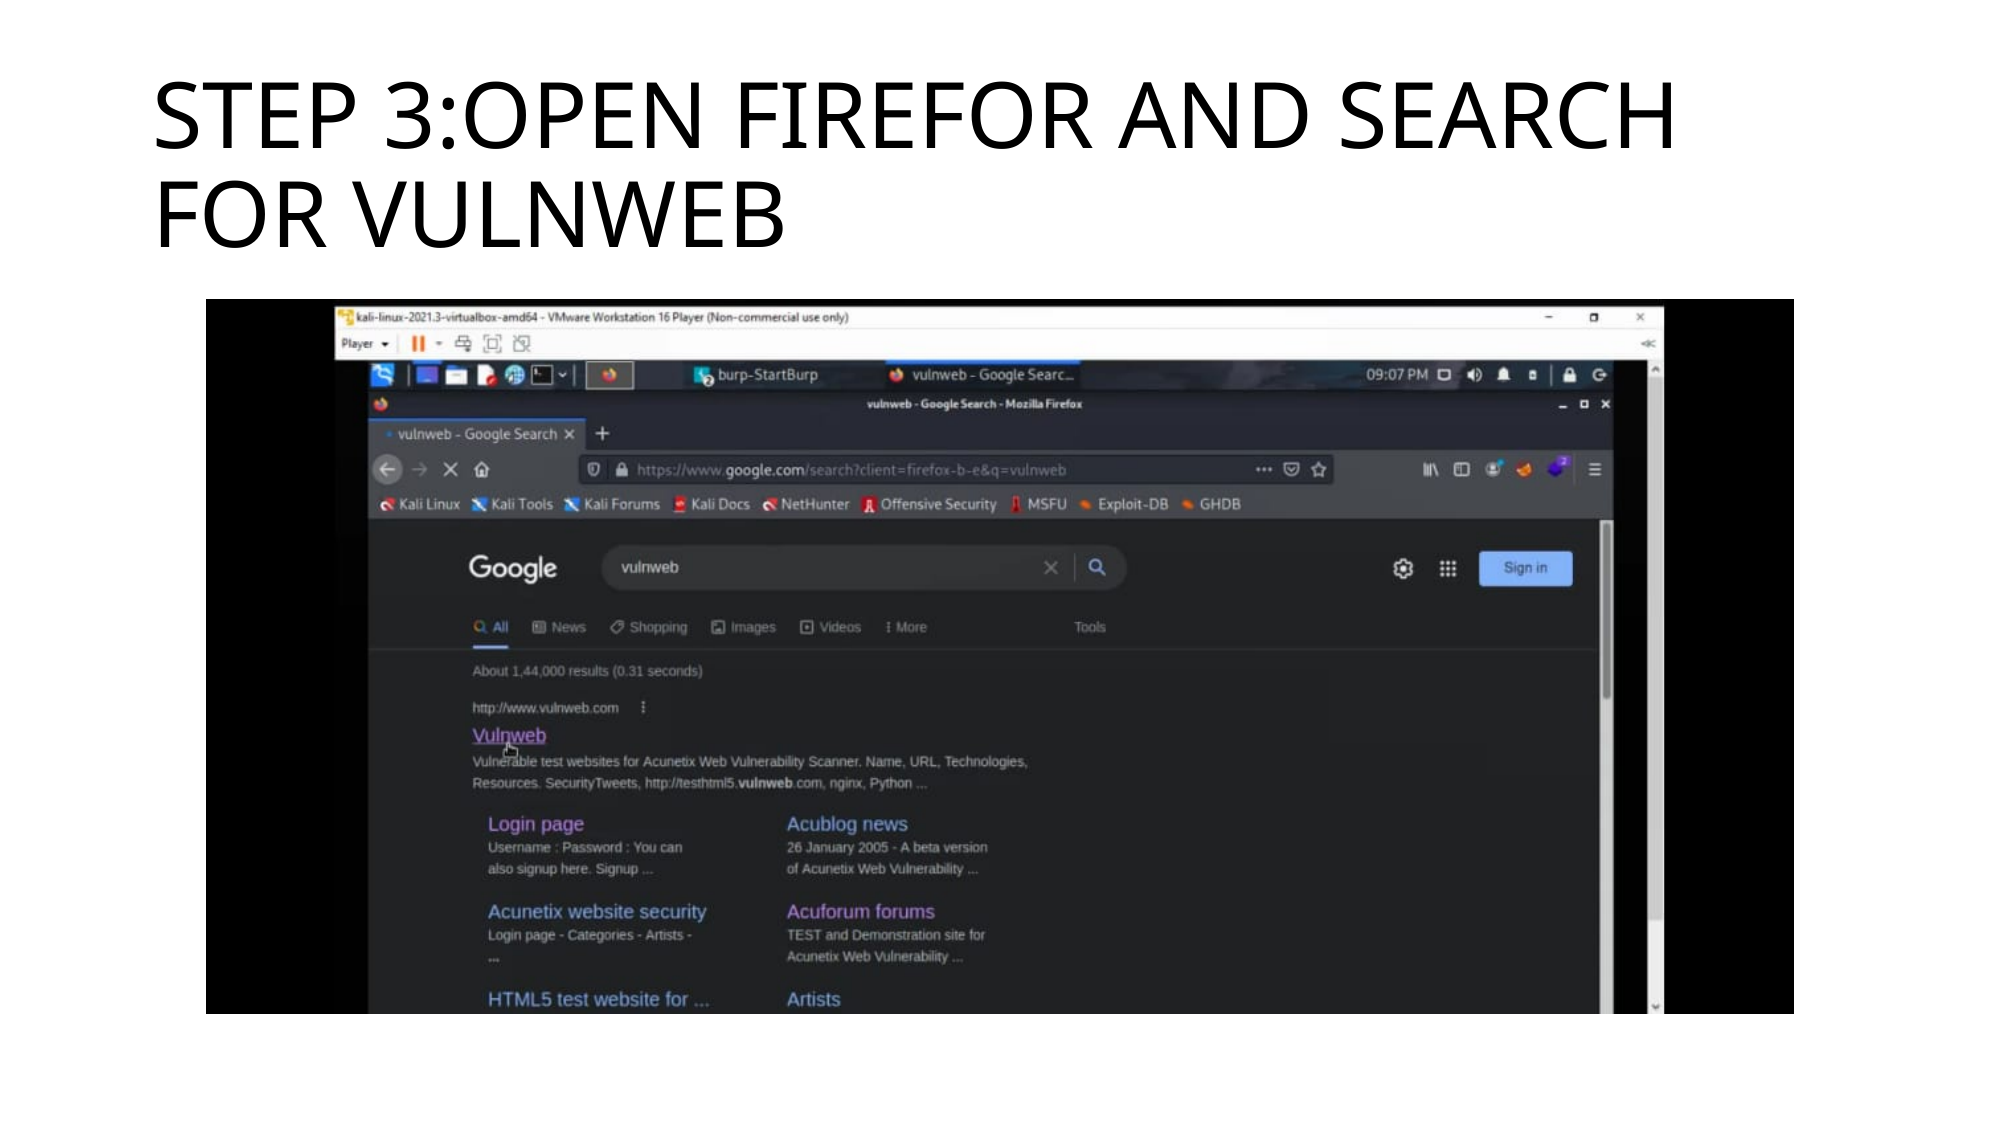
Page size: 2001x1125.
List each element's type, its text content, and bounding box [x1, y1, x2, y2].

title STEP 3:OPEN FIREFOR AND SEARCH FOR VULNWEB [137, 59, 1863, 278]
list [206, 299, 1794, 1014]
